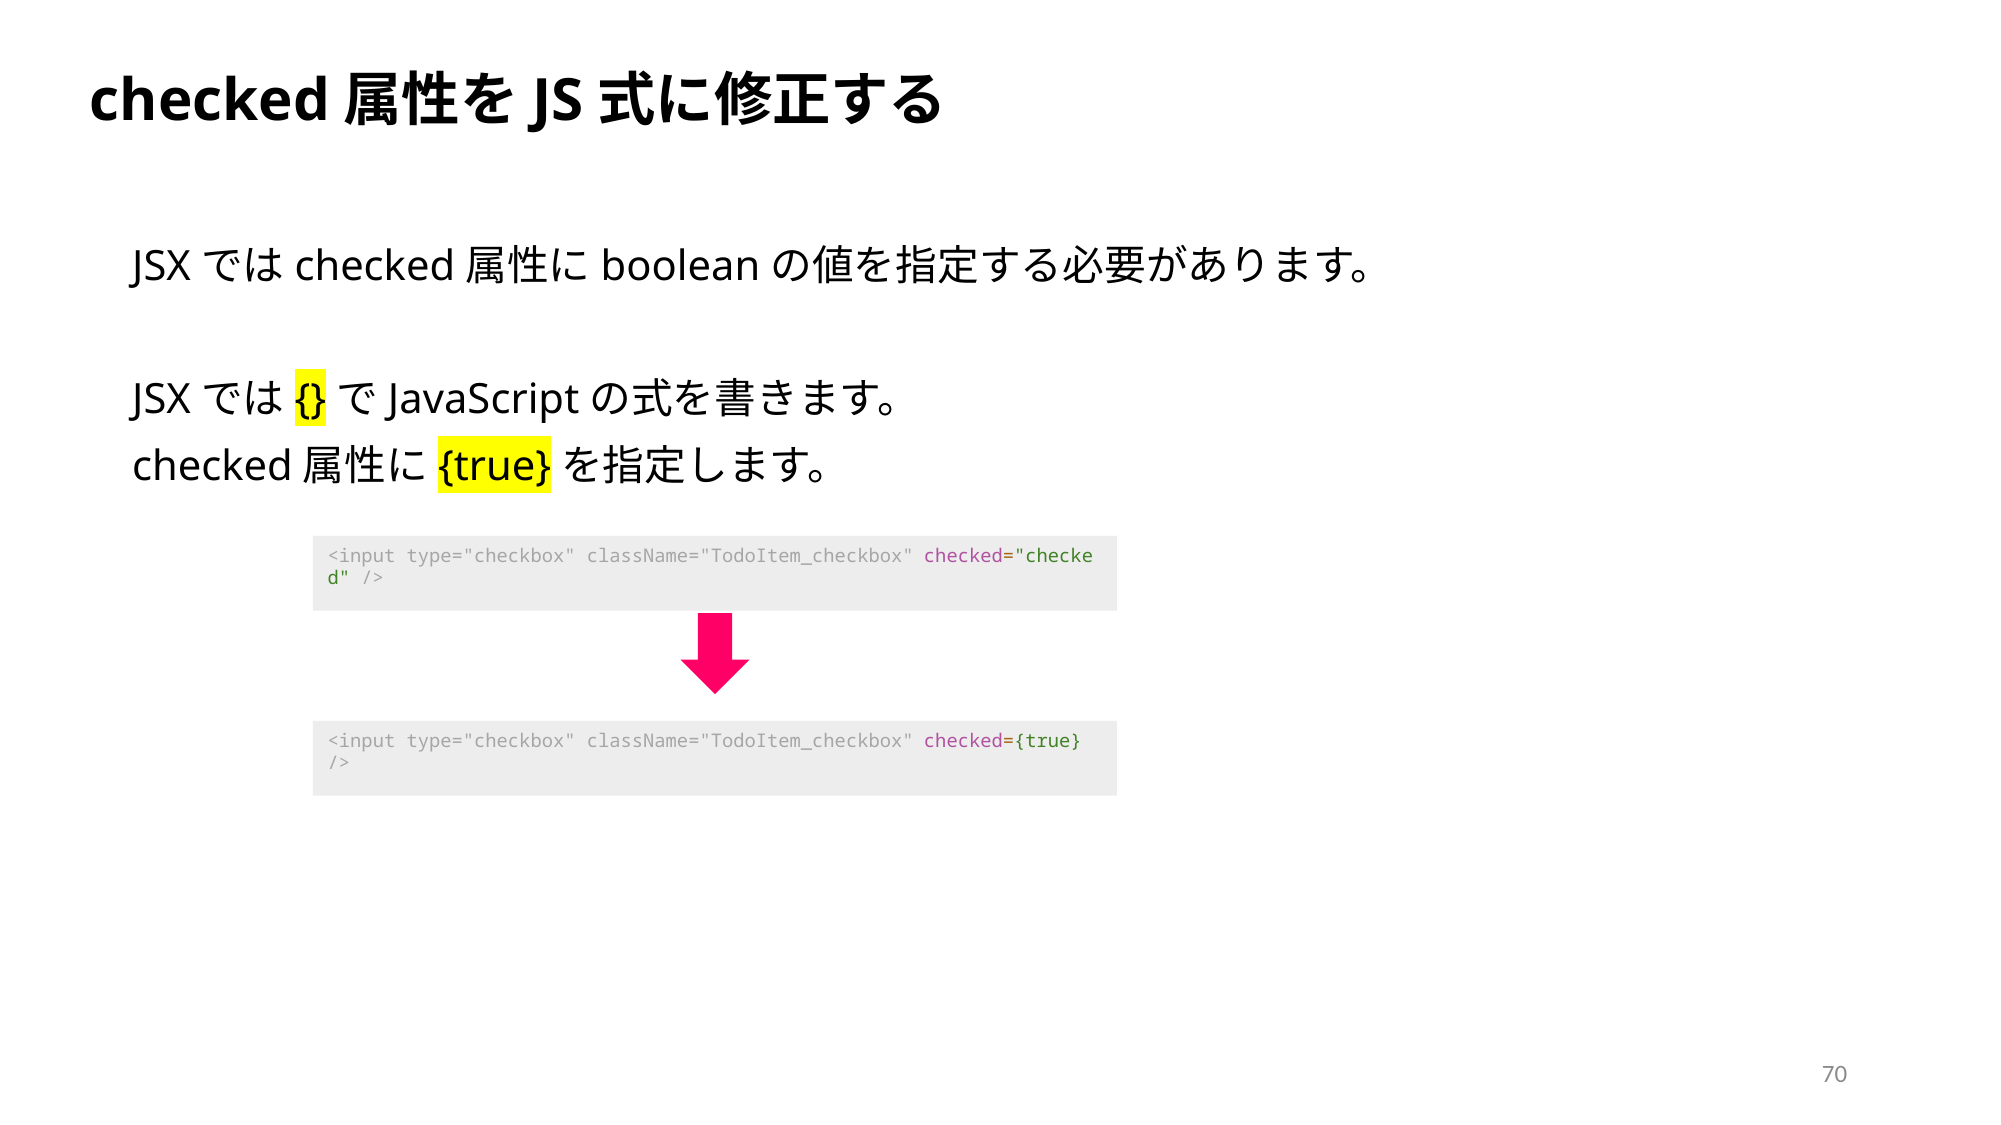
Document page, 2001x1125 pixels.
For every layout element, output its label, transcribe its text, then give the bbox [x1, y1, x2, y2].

text_box <input type="checkbox" className="TodoItem_checkbox" checked="checked" /> [312, 535, 1117, 611]
text_box JSXではchecked属性にbooleanの値を指定する必要があります。 JSXでは{}でJavaScriptの式を書きます。 checked属性に{true}を指定します。 [117, 214, 1904, 563]
slide_number 70 [1412, 1042, 1863, 1103]
text_box checked属性をJS式に修正する [74, 54, 1454, 140]
text_box [680, 613, 750, 695]
text_box <input type="checkbox" className="TodoItem_checkbox" checked={true} /> [312, 720, 1117, 796]
